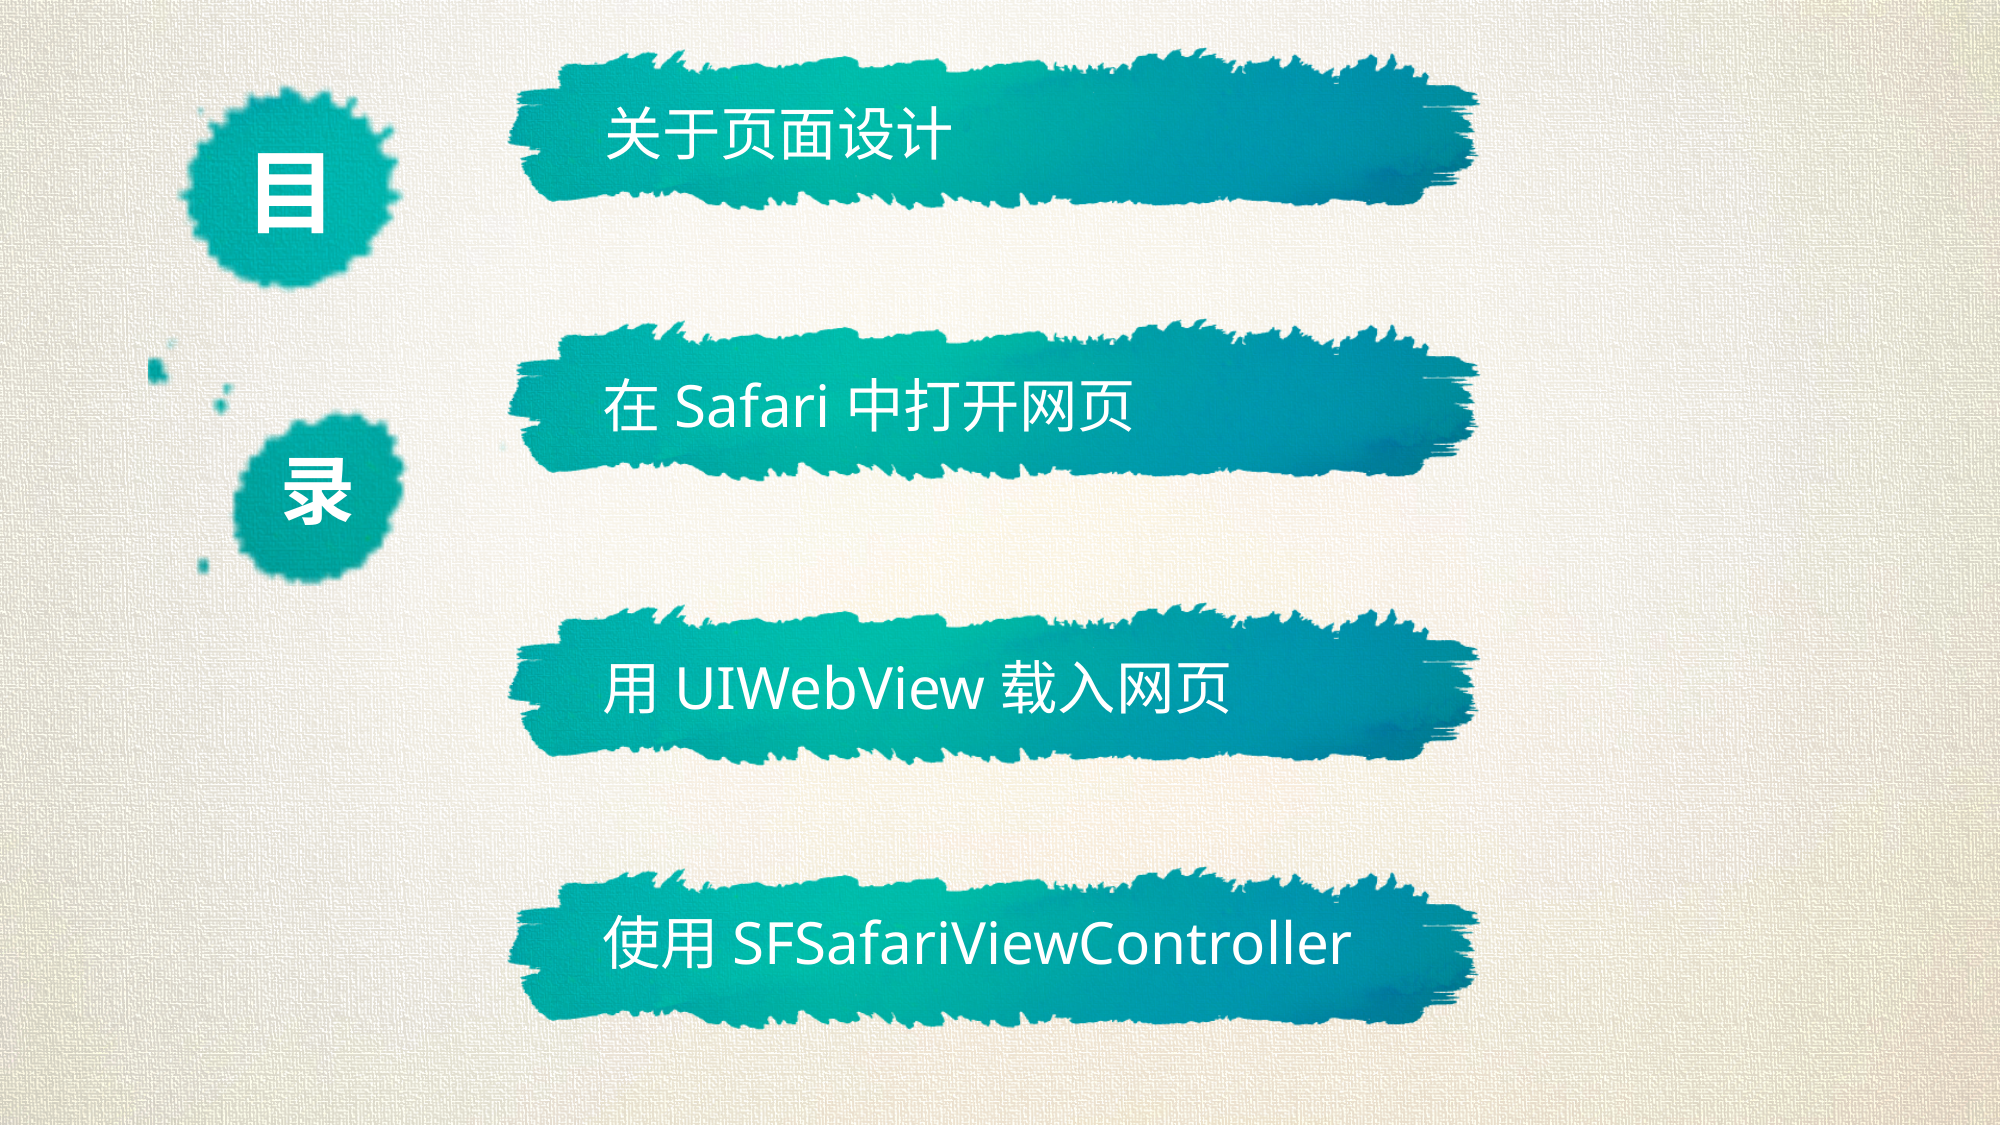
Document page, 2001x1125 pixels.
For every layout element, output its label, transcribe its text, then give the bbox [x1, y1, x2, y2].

picture [0, 0, 2000, 1125]
text_box 使用SFSafariViewController [1481, 898, 1869, 984]
text_box 用UIWebView载入网页 [1481, 643, 1869, 729]
text_box 关于页面设计 [1481, 89, 1871, 175]
text_box 在Safari中打开网页 [1481, 362, 1869, 447]
